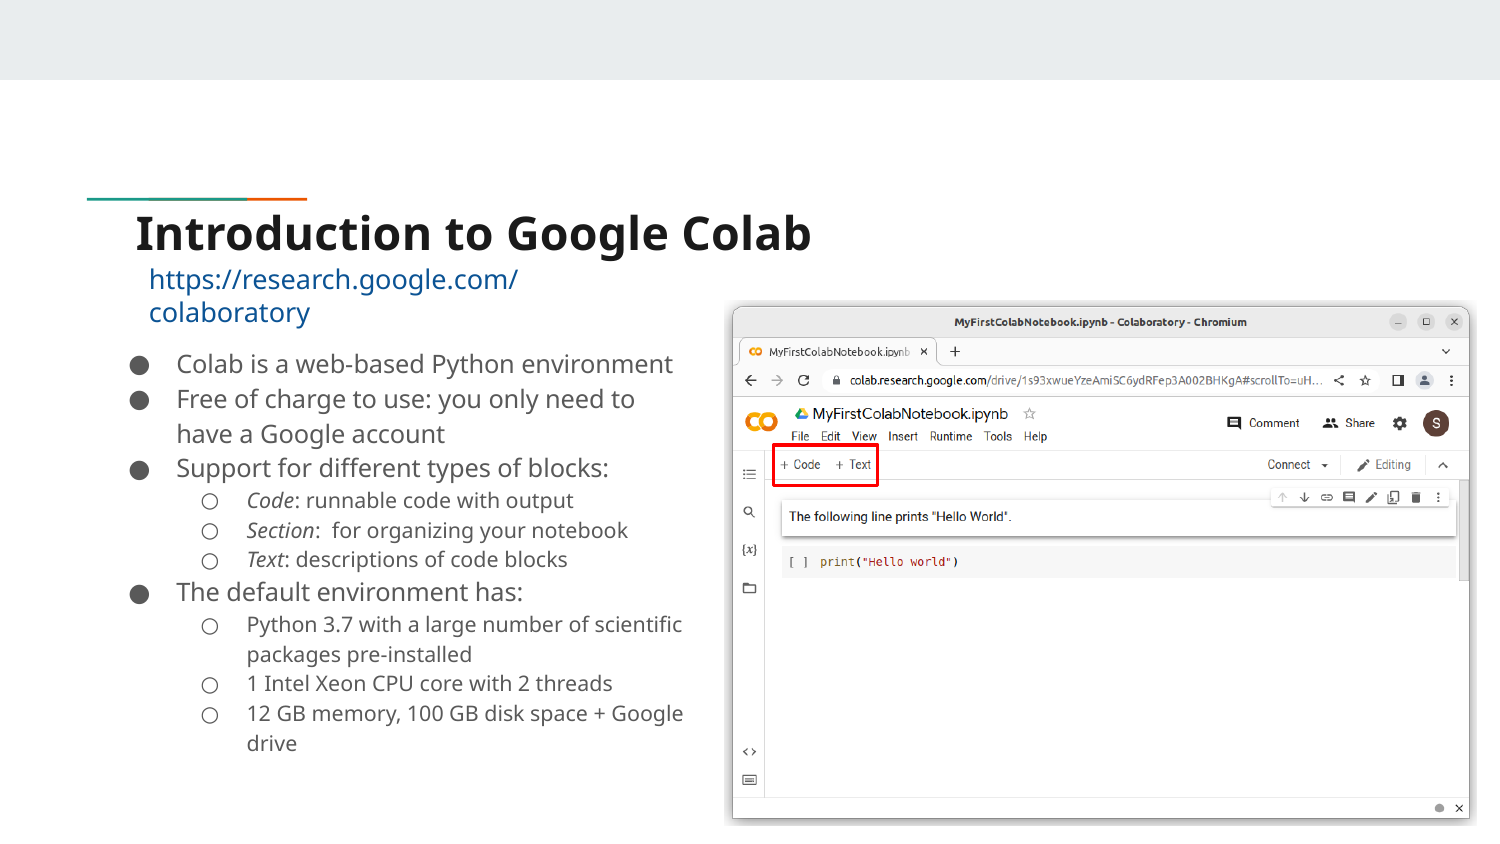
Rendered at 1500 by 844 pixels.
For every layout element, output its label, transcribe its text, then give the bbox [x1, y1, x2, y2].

title Introduction to Google Colab [120, 189, 834, 277]
picture [724, 299, 1477, 827]
list Colab is a web-based Python environment Free of charge to use: you only need to have a Google account Support for different types of blocks: Code: runnable code with output Section: for organizing your notebook Text: descriptions of code blocks The default environment has: Python 3.7 with a large number of scientific packages pre-installed 1 Intel Xeon CPU core with 2 threads 12 GB memory, 100 GB disk space + Google drive [90, 328, 701, 798]
text_box https://research.google.com/colaboratory [133, 247, 658, 343]
